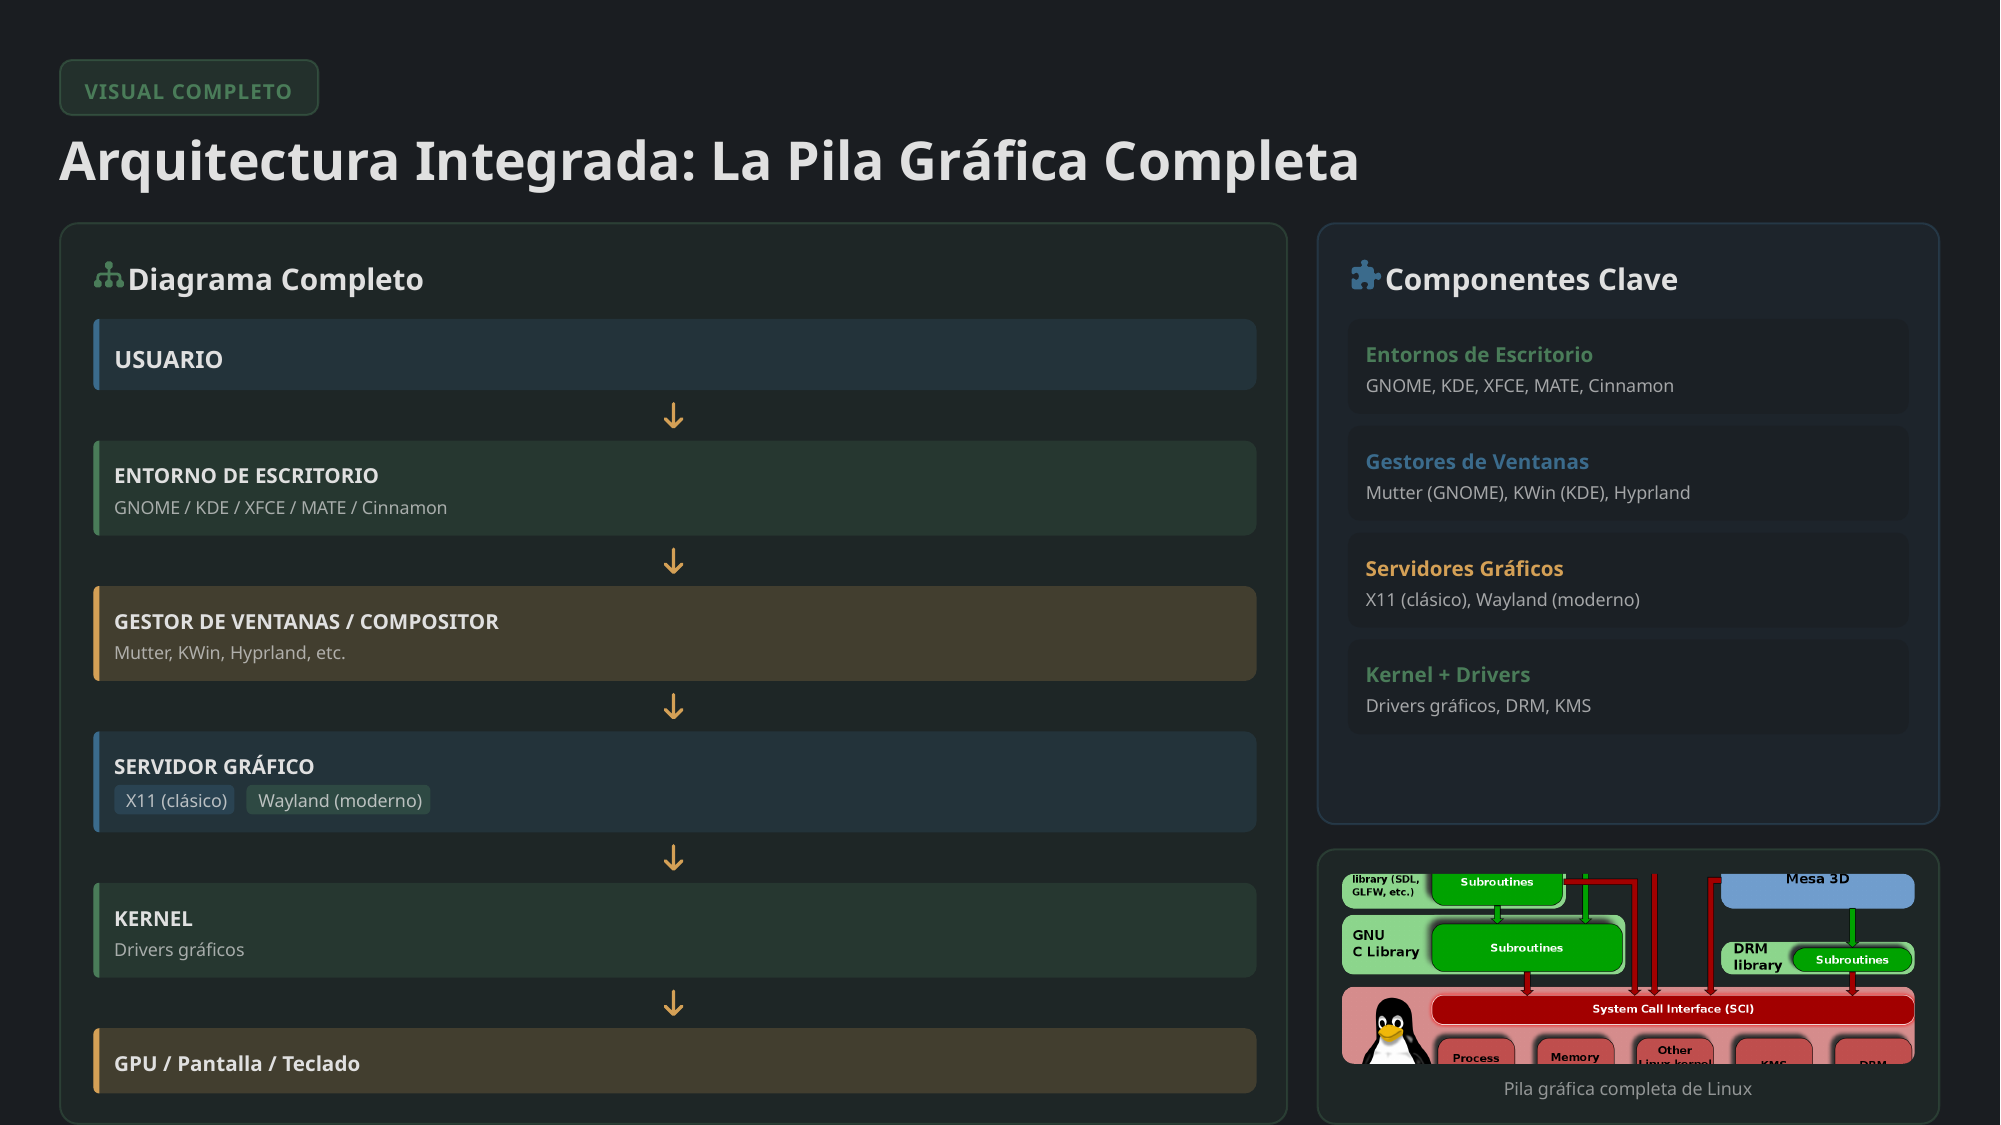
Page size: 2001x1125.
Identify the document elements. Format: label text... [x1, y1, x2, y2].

text_box Pila gráfica completa de Linux [1337, 1075, 1920, 1100]
text_box [60, 223, 1288, 1124]
text_box GPU / Pantalla / Teclado [114, 1045, 1250, 1076]
text_box USUARIO [114, 336, 1251, 373]
text_box [100, 882, 1257, 978]
text_box Entornos de Escritorio [1365, 336, 1902, 367]
text_box [1347, 639, 1909, 735]
text_box Kernel + Drivers [1365, 657, 1902, 687]
text_box [1347, 318, 1909, 414]
text_box [100, 586, 1257, 681]
text_box [93, 440, 100, 536]
text_box Arquitectura Integrada: La Pila Gráfica Completa [59, 133, 1968, 193]
text_box [100, 318, 1257, 391]
text_box Drivers gráficos [114, 936, 1248, 960]
text_box GNOME / KDE / XFCE / MATE / Cinnamon [114, 493, 1248, 518]
text_box [60, 60, 319, 115]
text_box Servidores Gráficos [1365, 550, 1902, 580]
text_box [1347, 425, 1909, 521]
text_box [664, 989, 684, 1016]
text_box [1351, 259, 1382, 290]
text_box [93, 318, 100, 391]
text_box [664, 692, 684, 719]
text_box [1317, 849, 1940, 1124]
text_box [100, 1028, 1257, 1094]
text_box X11 (clásico) [114, 784, 244, 815]
text_box [94, 261, 124, 288]
text_box [664, 402, 684, 429]
text_box [93, 731, 100, 833]
text_box [664, 844, 684, 871]
text_box Diagrama Completo [127, 253, 1272, 296]
text_box Wayland (moderno) [246, 784, 440, 815]
text_box [93, 882, 100, 978]
text_box [93, 586, 100, 681]
text_box Drivers gráficos, DRM, KMS [1365, 692, 1900, 717]
text_box [1347, 532, 1909, 628]
text_box ENTORNO DE ESCRITORIO [114, 458, 1250, 488]
text_box Mutter, KWin, Hyprland, etc. [114, 639, 1248, 664]
text_box [1317, 223, 1940, 825]
picture [1341, 873, 1915, 1064]
text_box [100, 731, 1257, 833]
text_box Mutter (GNOME), KWin (KDE), Hyprland [1365, 479, 1900, 503]
text_box VISUAL COMPLETO [84, 78, 304, 100]
text_box Componentes Clave [1385, 253, 1924, 296]
text_box [100, 440, 1257, 536]
text_box GESTOR DE VENTANAS / COMPOSITOR [114, 603, 1250, 634]
text_box KERNEL [114, 900, 1250, 931]
text_box X11 (clásico), Wayland (moderno) [1365, 586, 1900, 610]
text_box SERVIDOR GRÁFICO [114, 749, 1250, 779]
text_box [664, 547, 684, 574]
text_box GNOME, KDE, XFCE, MATE, Cinnamon [1365, 372, 1900, 397]
text_box [93, 1028, 100, 1094]
text_box Gestores de Ventanas [1365, 443, 1902, 474]
